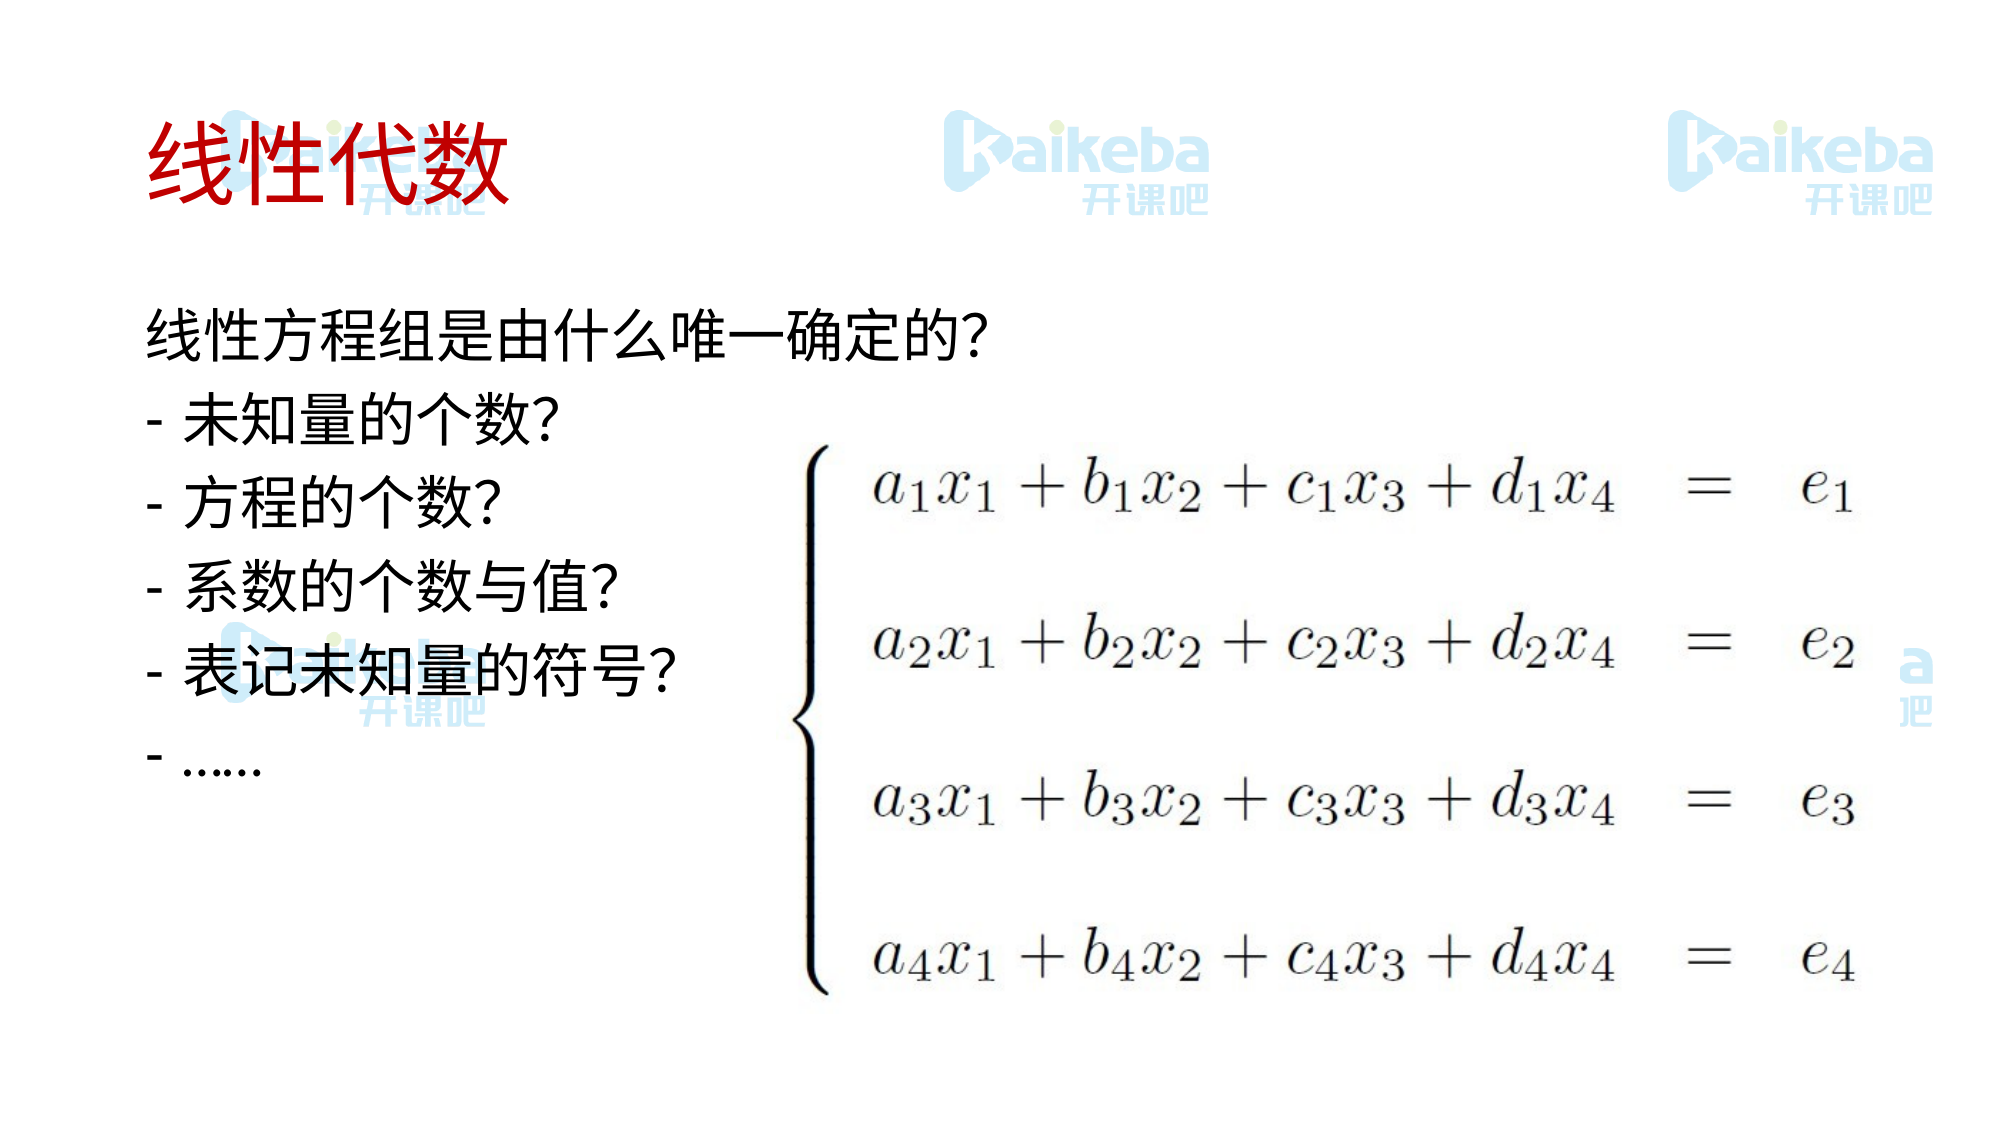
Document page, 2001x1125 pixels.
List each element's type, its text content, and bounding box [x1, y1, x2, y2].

list 线性方程组是由什么唯一确定的？ 未知量的个数？ 方程的个数？ 系数的个数与值？ 表记未知量的符号？ …… [136, 298, 1863, 1014]
picture [776, 442, 1900, 1014]
title 线性代数 [136, 59, 1863, 278]
